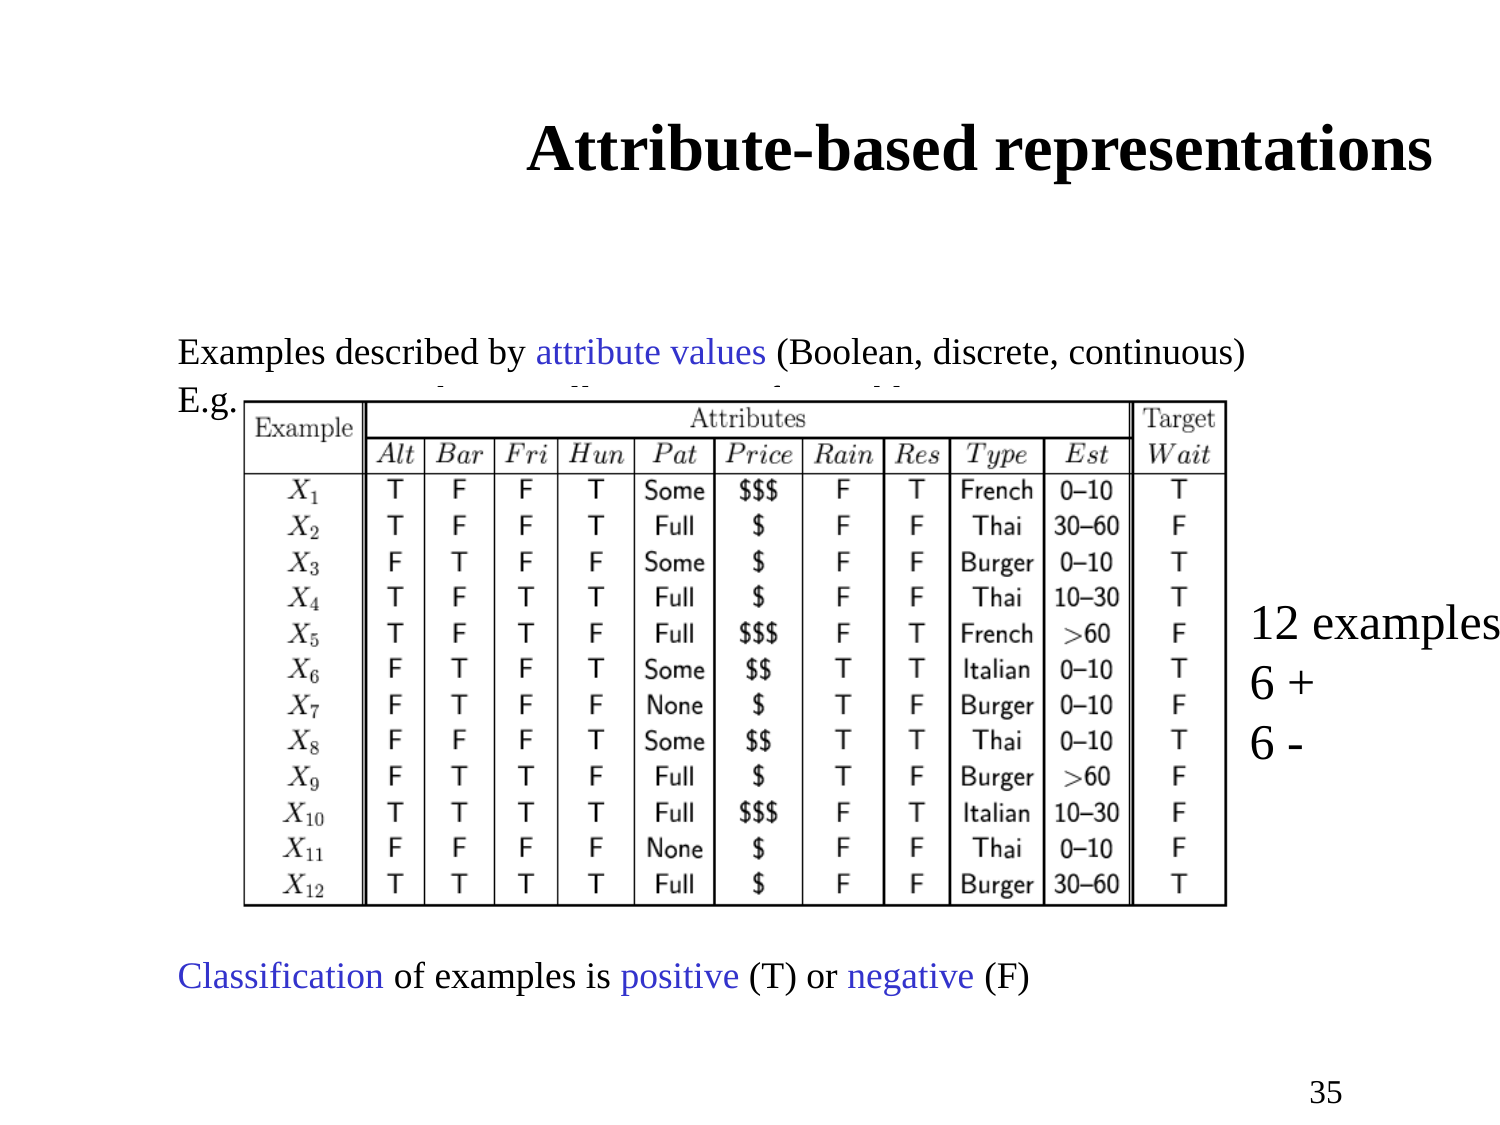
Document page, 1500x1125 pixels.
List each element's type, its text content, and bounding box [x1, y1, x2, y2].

picture [237, 387, 1238, 915]
text_box 12 examples 6 + 6 - [1241, 581, 1500, 837]
title Attribute-based representations [174, 50, 1450, 238]
list Examples described by attribute values (Boolean, discrete, continuous) E.g., situations where I will/won't wait for a table: Classification of examples is positive (T) or negative (F) [162, 324, 1438, 1000]
